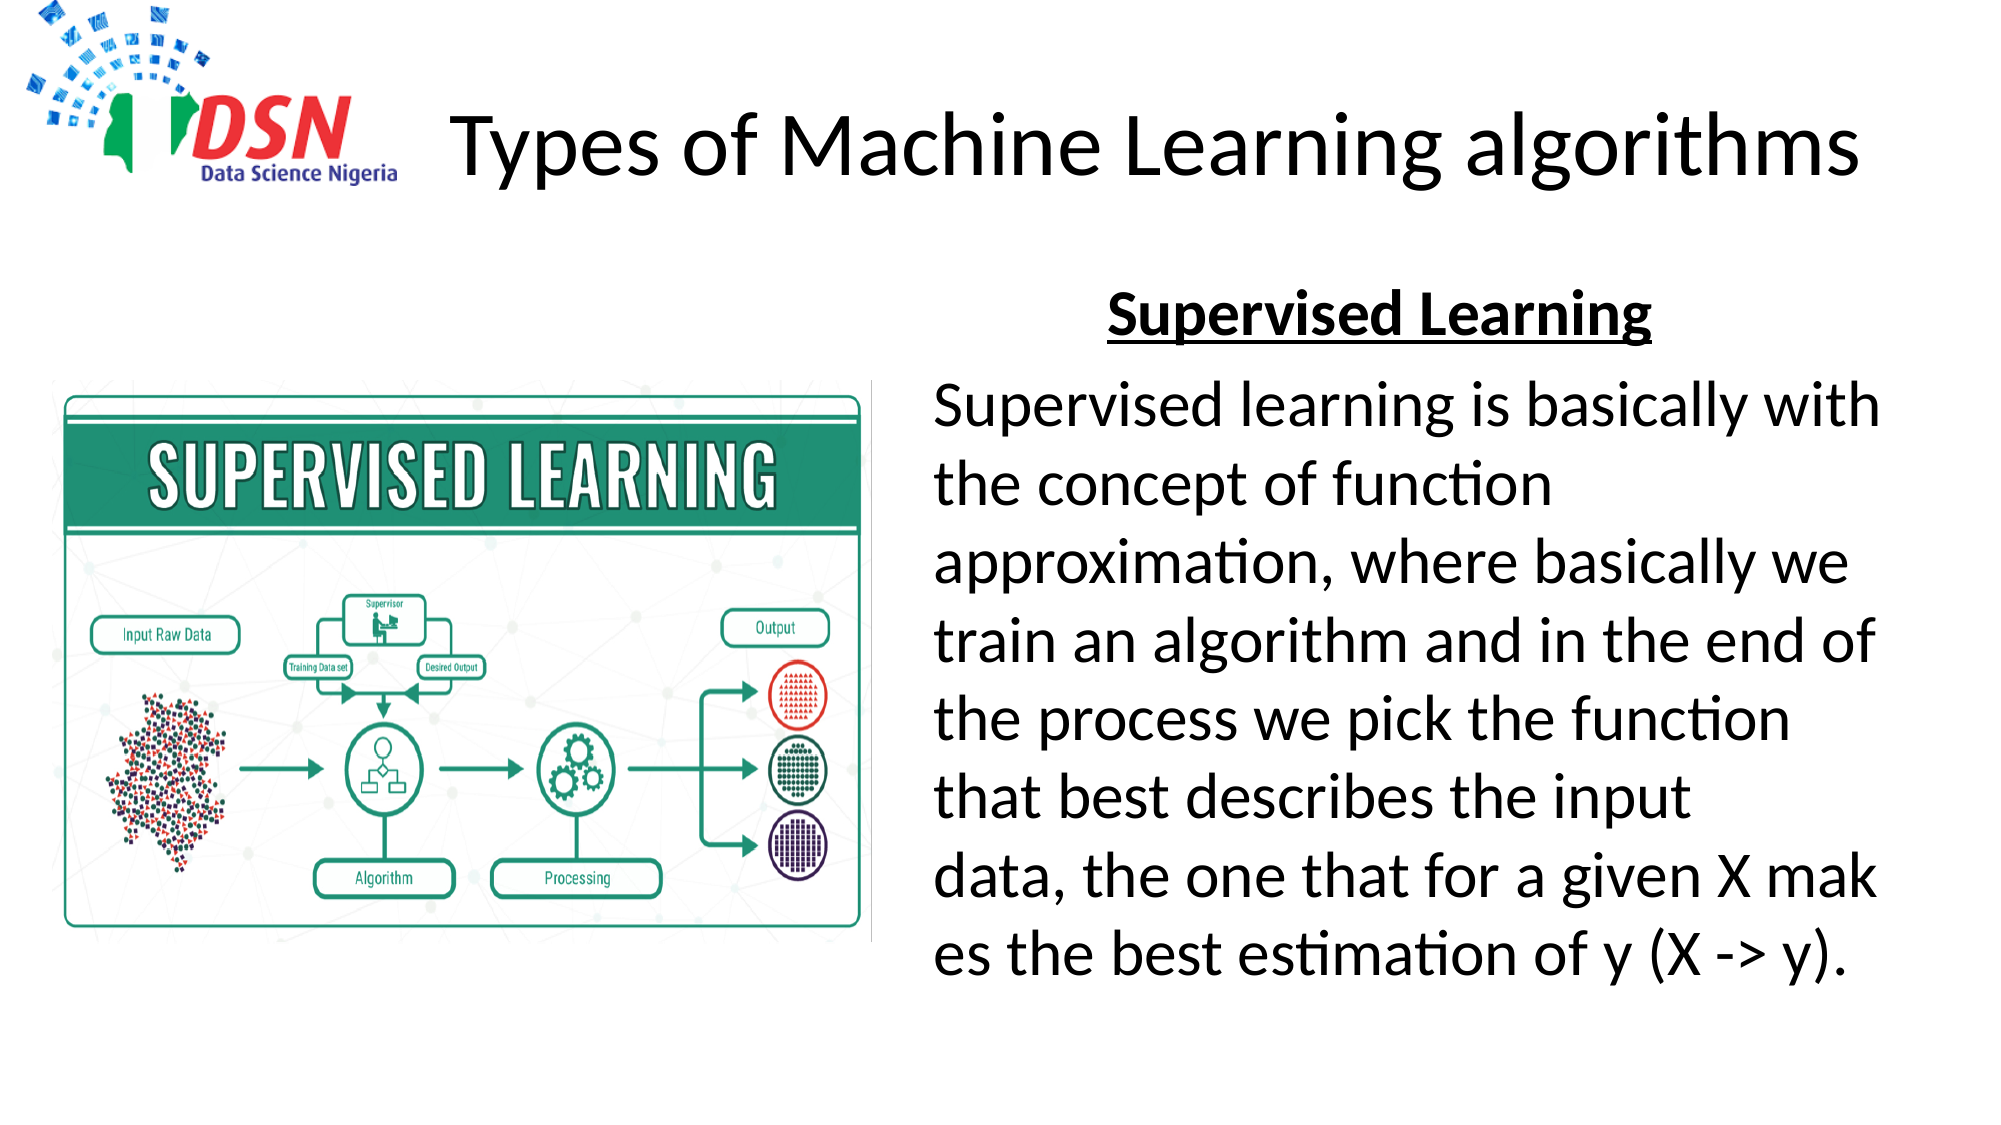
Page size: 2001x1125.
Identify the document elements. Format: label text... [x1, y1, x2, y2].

picture [26, 0, 397, 186]
title Types of Machine Learning algorithms [433, 45, 1900, 233]
picture [51, 379, 873, 944]
list Supervised Learning Supervised learning is basically with the concept of function approximation, where basically we train an algorithm and in the end of the process we pick the function that best describes the input data, the one that for a given X makes the best estimation of y (X -> y). [859, 262, 1900, 1005]
